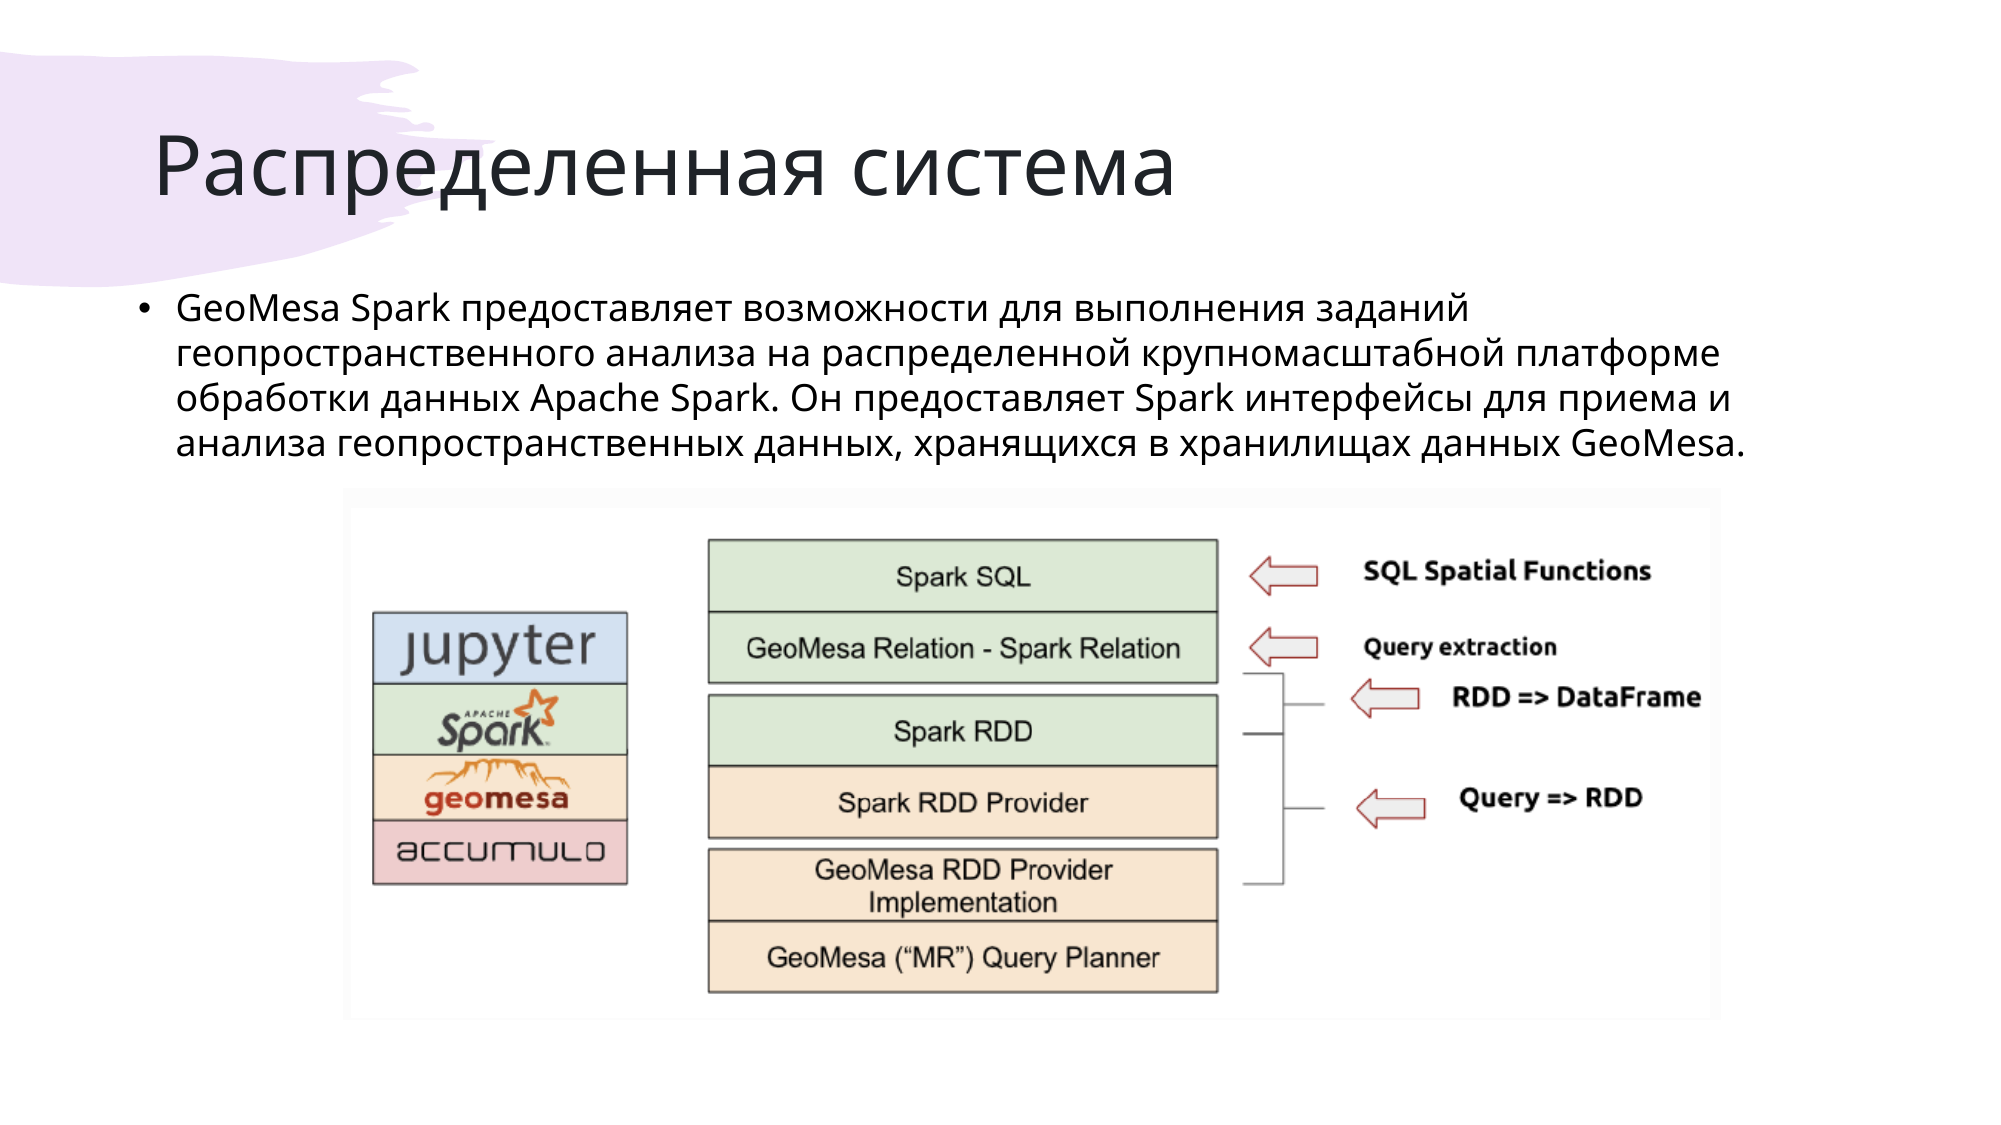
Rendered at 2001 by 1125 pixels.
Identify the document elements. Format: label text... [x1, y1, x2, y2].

title Распределенная система [137, 59, 1863, 278]
picture [343, 488, 1721, 1020]
list GeoMesa Spark предоставляет возможности для выполнения заданий геопространственного анализа на распределенной крупномасштабной платформе обработки данных Apache Spark. Он предоставляет Spark интерфейсы для приема и анализа геопространственных данных, хранящихся в хранилищах данных GeoMesa. [123, 276, 1849, 960]
